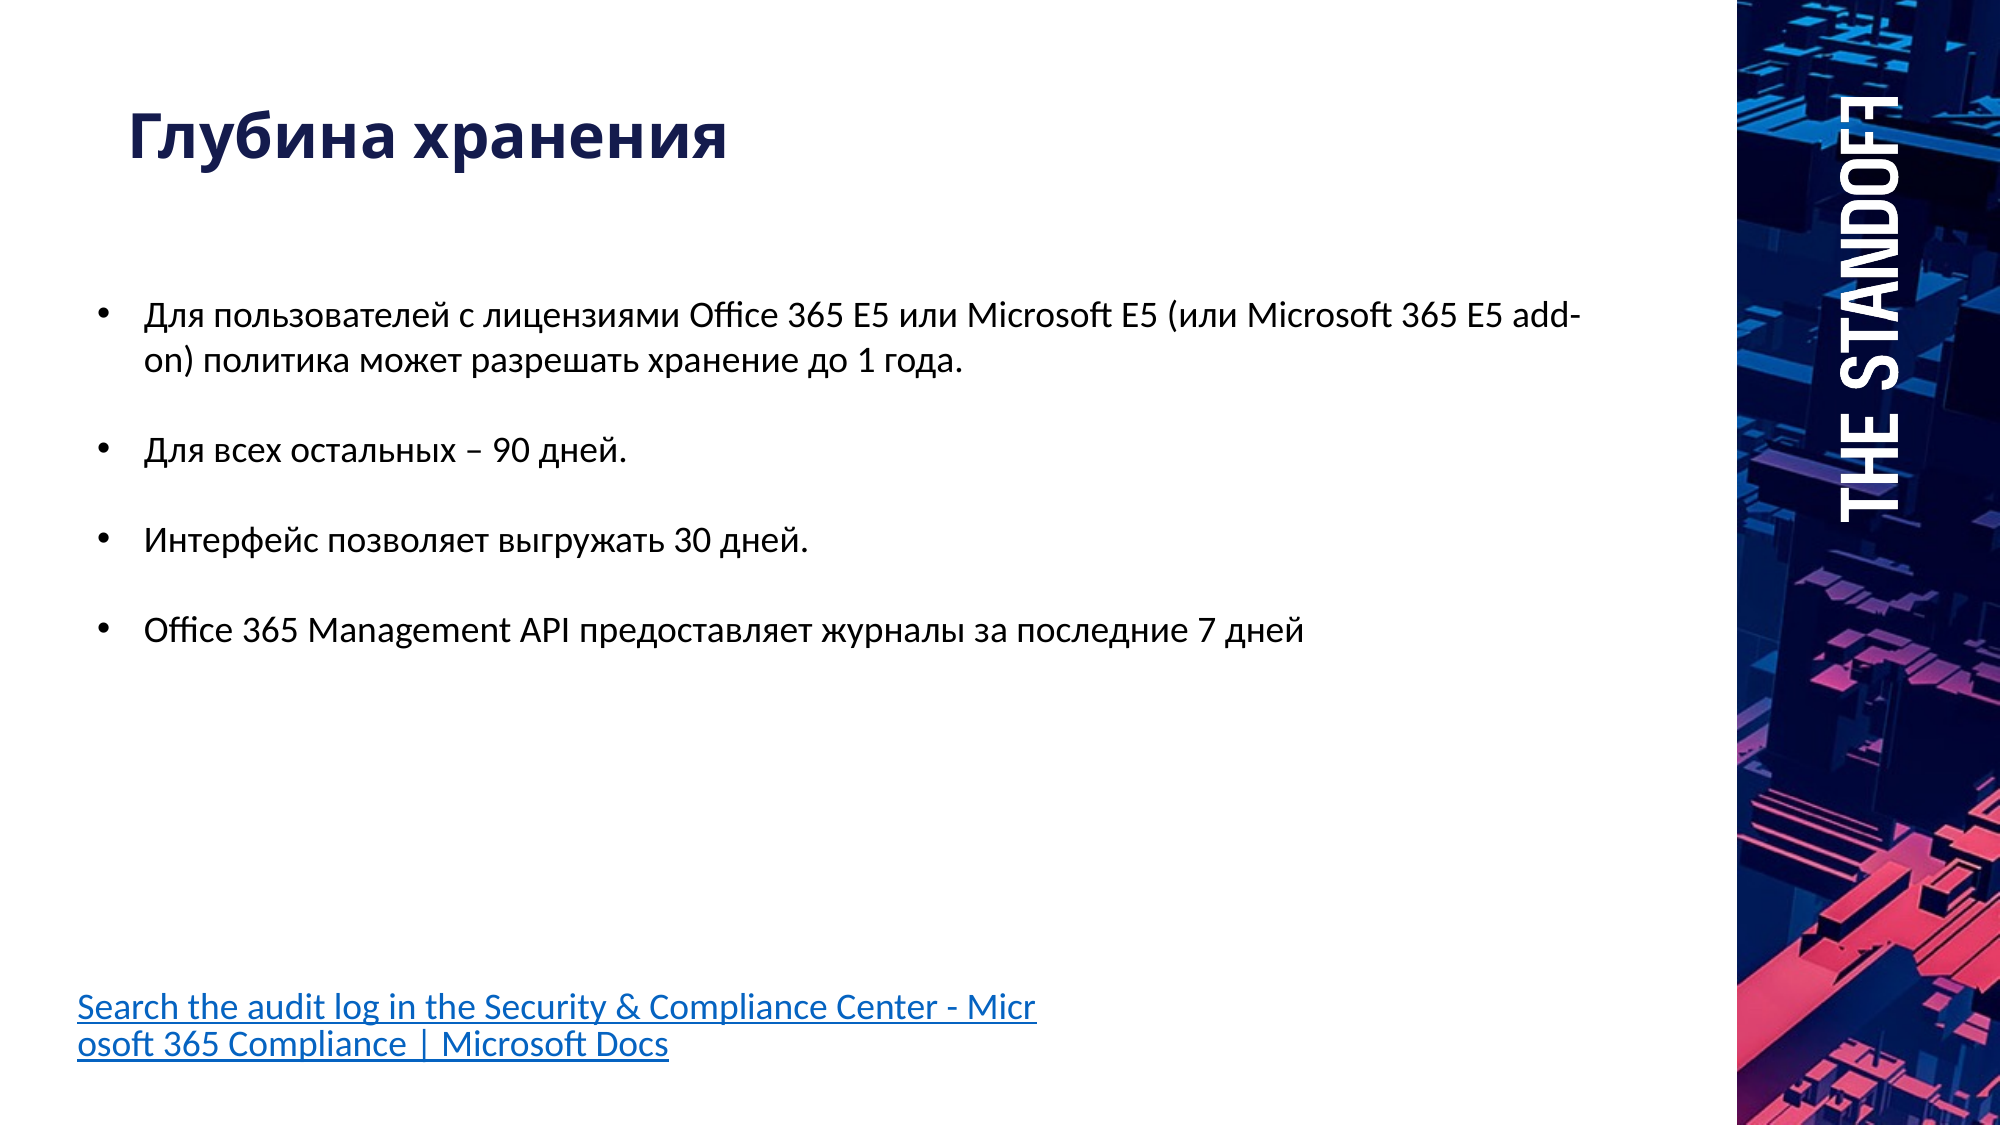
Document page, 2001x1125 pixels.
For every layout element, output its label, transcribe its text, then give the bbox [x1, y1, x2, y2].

subtitle Глубина хранения [112, 97, 1613, 184]
text_box Для пользователей с лицензиями Office 365 E5 или Microsoft E5 (или Microsoft 365 E5 add-on) политика может разрешать хранение до 1 года. Для всех остальных – 90 дней. Интерфейс позволяет выгружать 30 дней. Office 365 Management API предоставляет журналы за последние 7 дней [82, 282, 1613, 658]
picture [1737, 0, 2000, 1125]
text_box Search the audit log in the Security & Compliance Center - Microsoft 365 Compliance | Microsoft Docs [62, 974, 1063, 1035]
